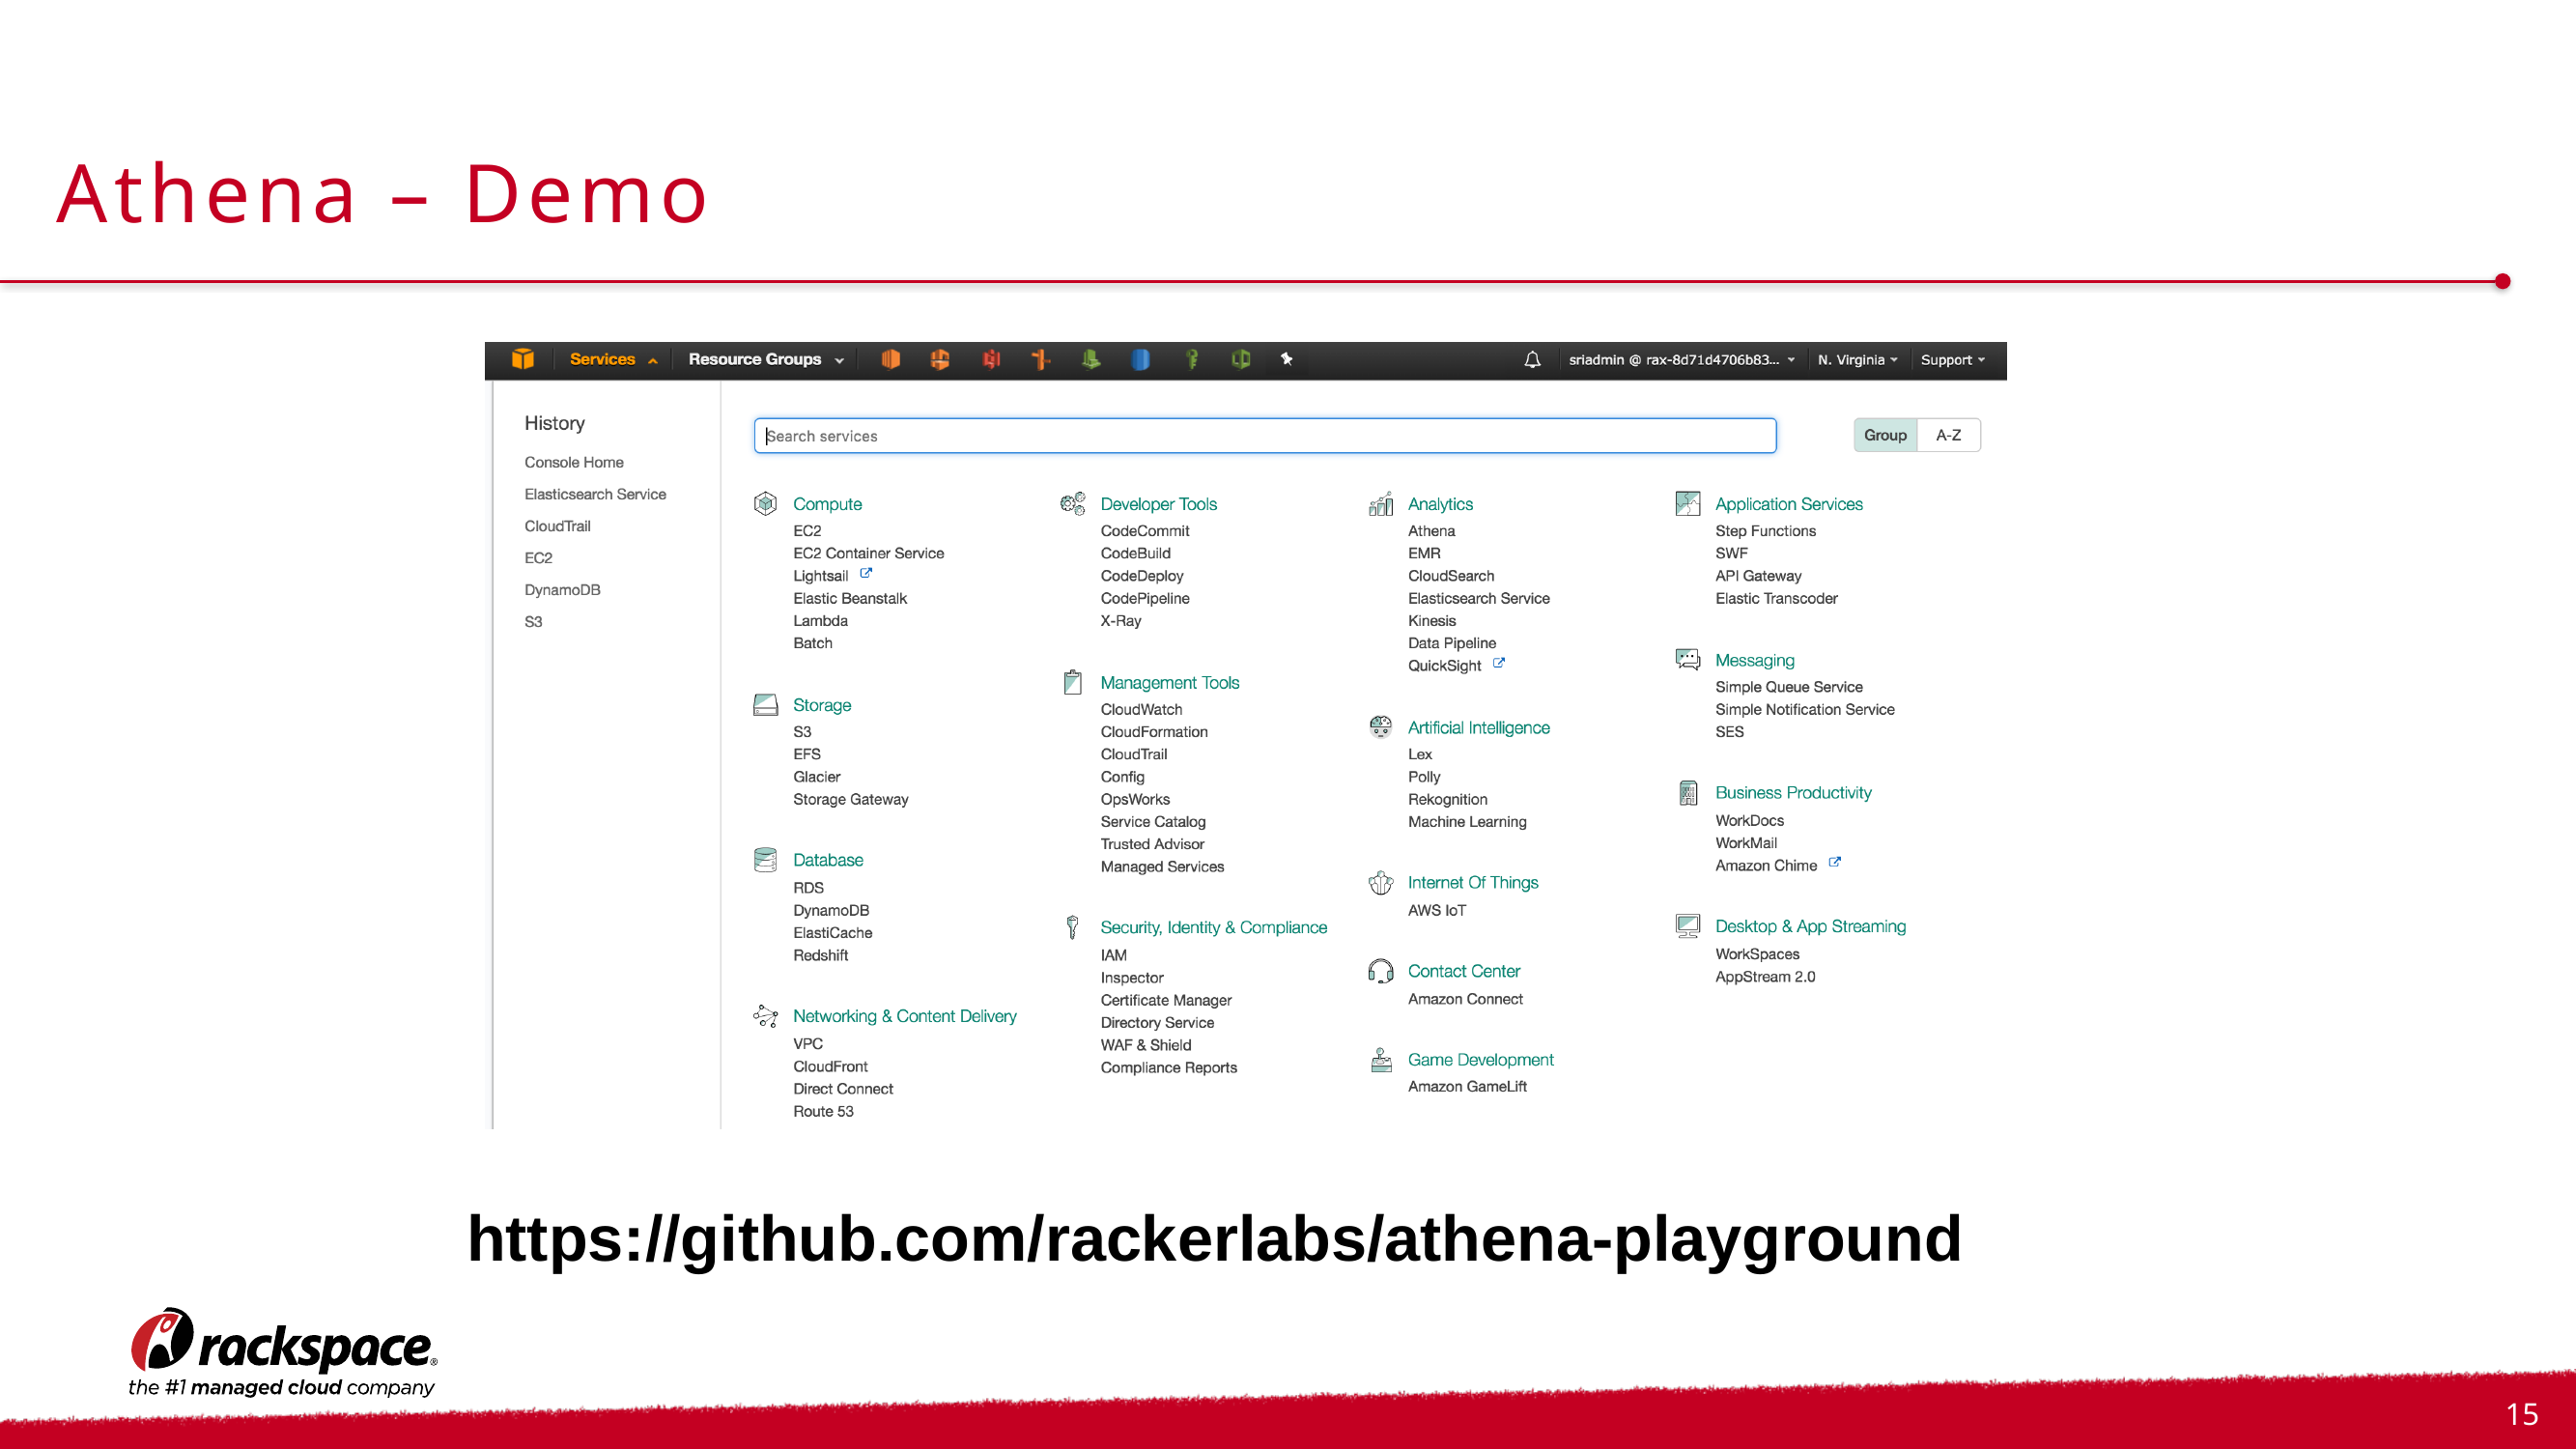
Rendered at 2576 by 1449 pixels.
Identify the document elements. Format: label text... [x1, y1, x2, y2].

text_box Athena – Demo [56, 81, 2375, 250]
picture [0, 1369, 2576, 1449]
text_box [2494, 272, 2512, 291]
text_box https://github.com/rackerlabs/athena-playground [361, 1189, 2071, 1282]
picture [485, 342, 2007, 1129]
